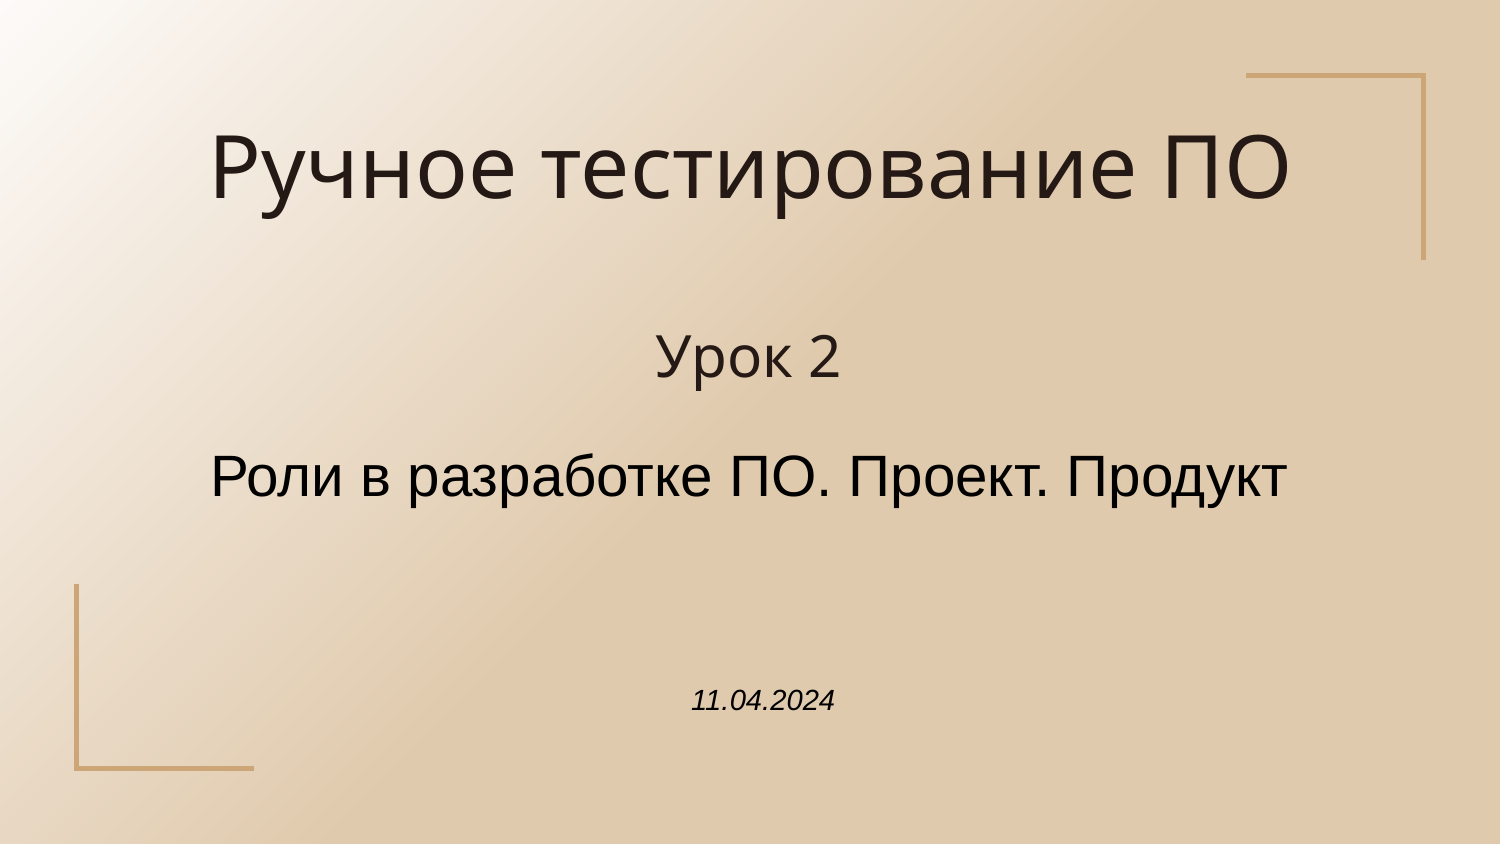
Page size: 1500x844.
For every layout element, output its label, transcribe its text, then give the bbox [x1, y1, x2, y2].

text_box 11.04.2024 [676, 673, 851, 724]
text_box Ручное тестирование ПО [193, 103, 1308, 223]
text_box Урок 2 [640, 311, 857, 397]
text_box Роли в разработке ПО. Проект. Продукт [0, 431, 1500, 516]
